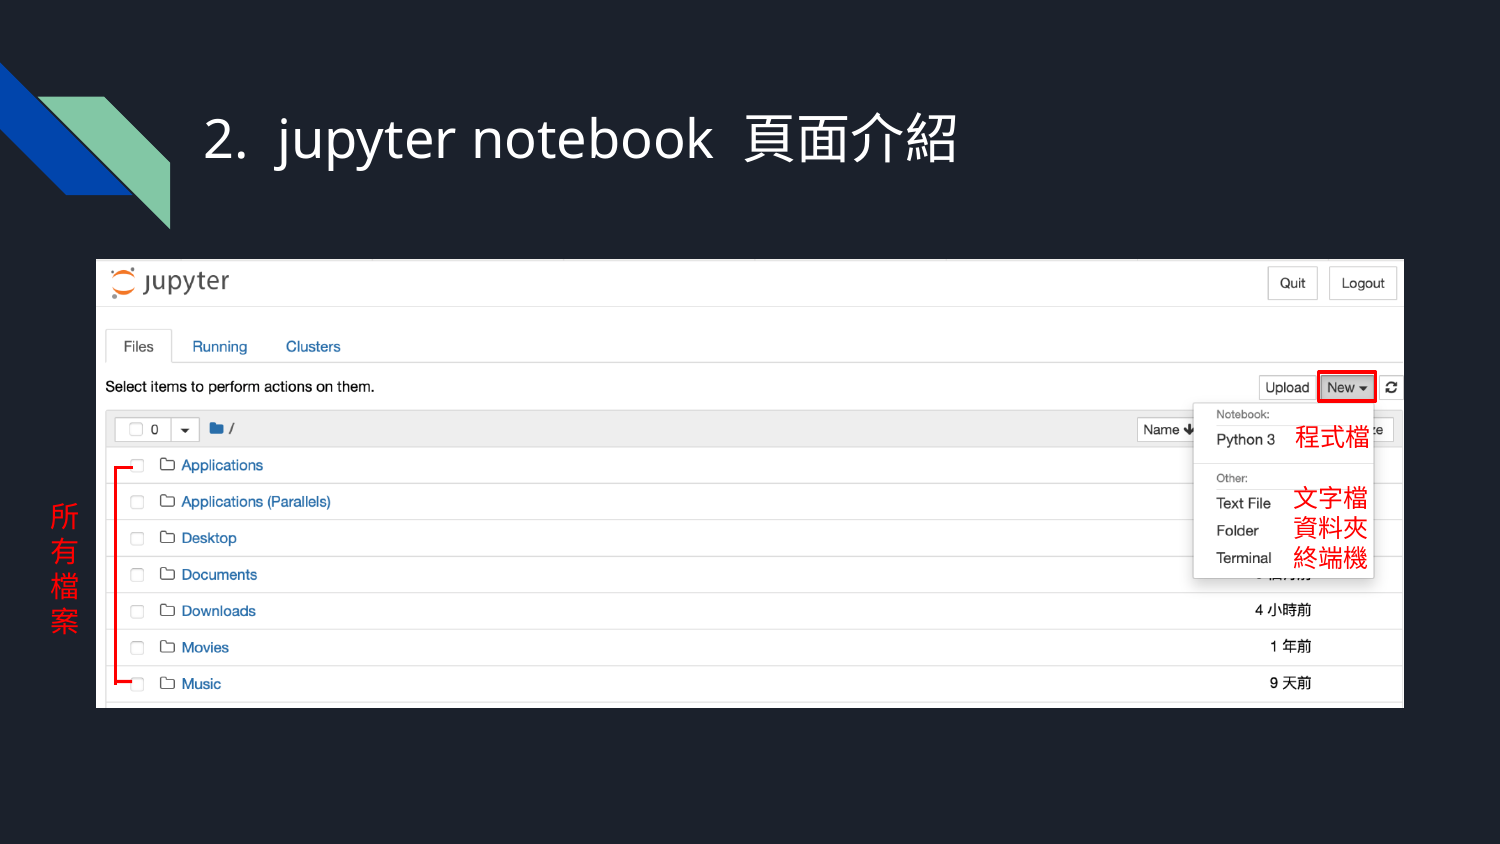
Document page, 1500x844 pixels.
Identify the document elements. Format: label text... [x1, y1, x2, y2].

title 2. jupyter notebook 頁面介紹 [188, 88, 1028, 181]
text_box 所有 檔案 [35, 483, 85, 654]
picture [95, 258, 1405, 708]
